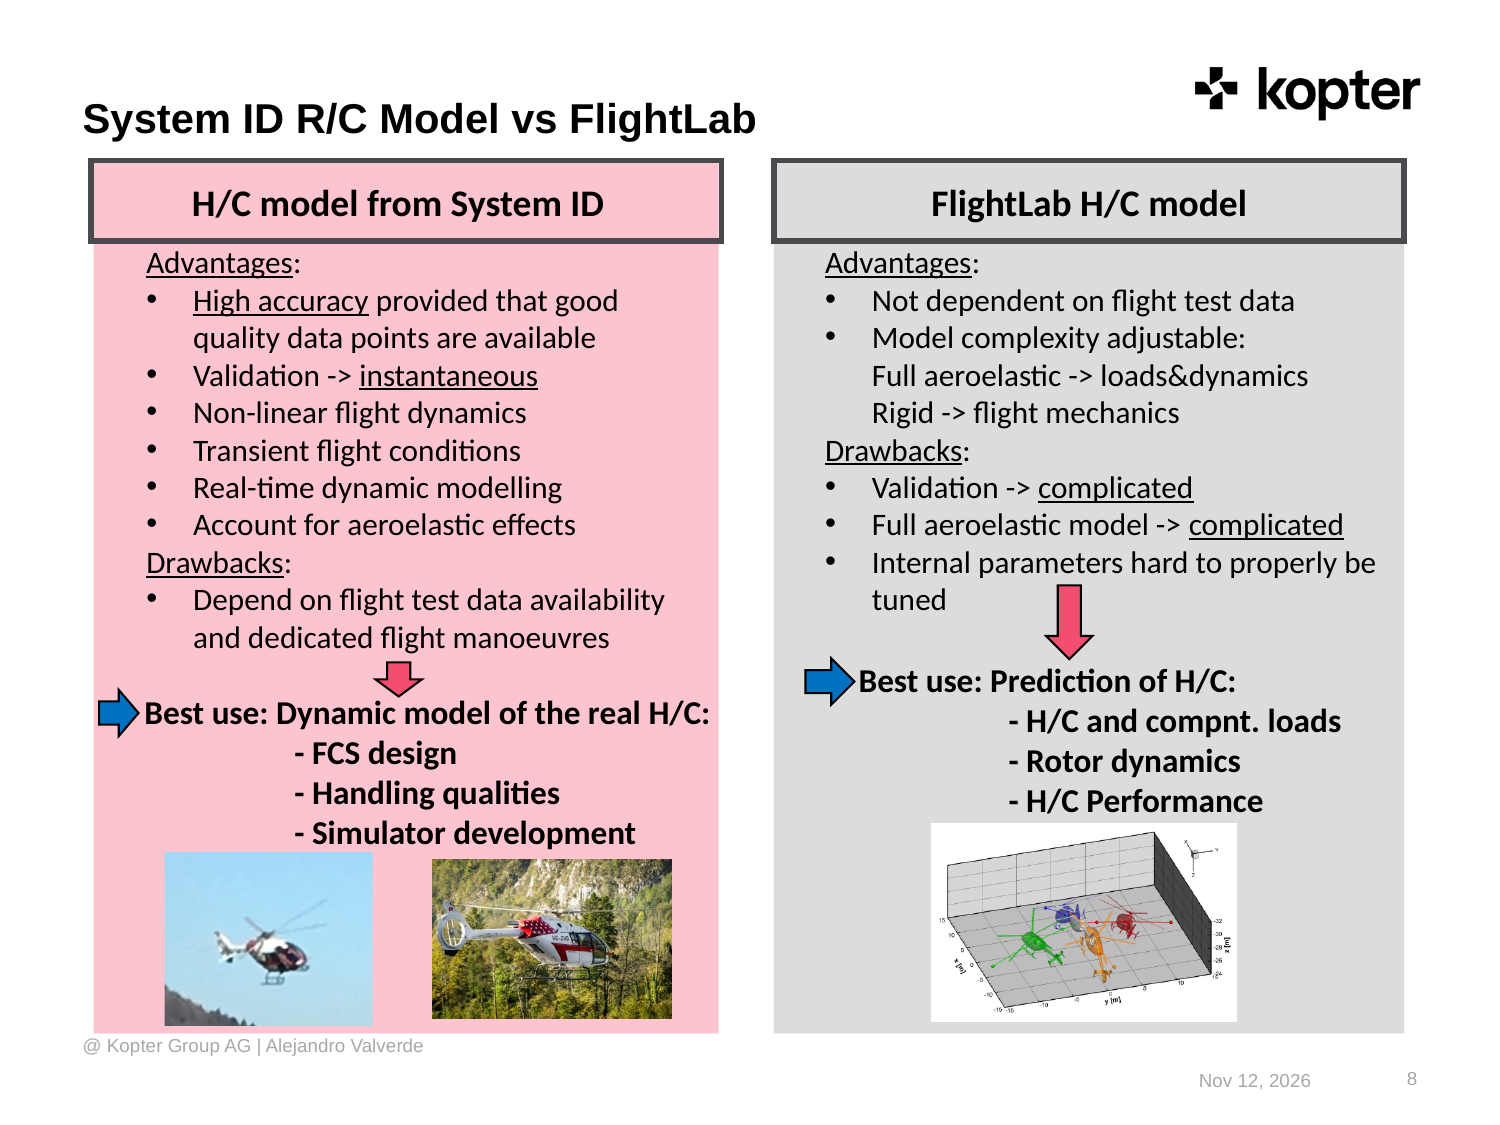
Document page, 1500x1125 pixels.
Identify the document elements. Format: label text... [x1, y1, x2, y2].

text_box Best use: Prediction of H/C: - H/C and compnt. loads - Rotor dynamics - H/C Performance [843, 652, 1375, 827]
picture [432, 859, 672, 1019]
slide_number 8 [1328, 1067, 1418, 1097]
text_box [356, 859, 720, 1034]
text_box Best use: Dynamic model of the real H/C: - FCS design - Handling qualities - Simulator development [129, 683, 758, 859]
text_box [773, 159, 1405, 242]
text_box [412, 242, 720, 683]
picture [1194, 66, 1421, 121]
text_box [98, 687, 140, 739]
list @ Kopter Group AG | Alejandro Valverde [82, 1033, 703, 1063]
text_box Advantages: Not dependent on flight test data Model complexity adjustable: Full aeroelastic -> loads&dynamics Rigid -> flight mechanics Drawbacks: Validation -> complicated Full aeroelastic model -> complicated Internal parameters hard to properly be tuned [810, 235, 1457, 662]
title System ID R/C Model vs FlightLab [82, 64, 1153, 142]
text_box [372, 661, 425, 698]
text_box [804, 655, 856, 708]
text_box Advantages: High accuracy provided that good quality data points are available Validation -> instantaneous Non-linear flight dynamics Transient flight conditions Real-time dynamic modelling Account for aeroelastic effects Drawbacks: Depend on flight test data availability and dedicated flight manoeuvres [131, 242, 688, 662]
slide_number 7-Mar-18 [1181, 1069, 1329, 1099]
picture [164, 834, 373, 1043]
text_box [90, 159, 722, 242]
text_box [93, 242, 386, 1034]
picture [931, 823, 1237, 1022]
text_box [773, 242, 1405, 1034]
text_box [1043, 584, 1095, 652]
